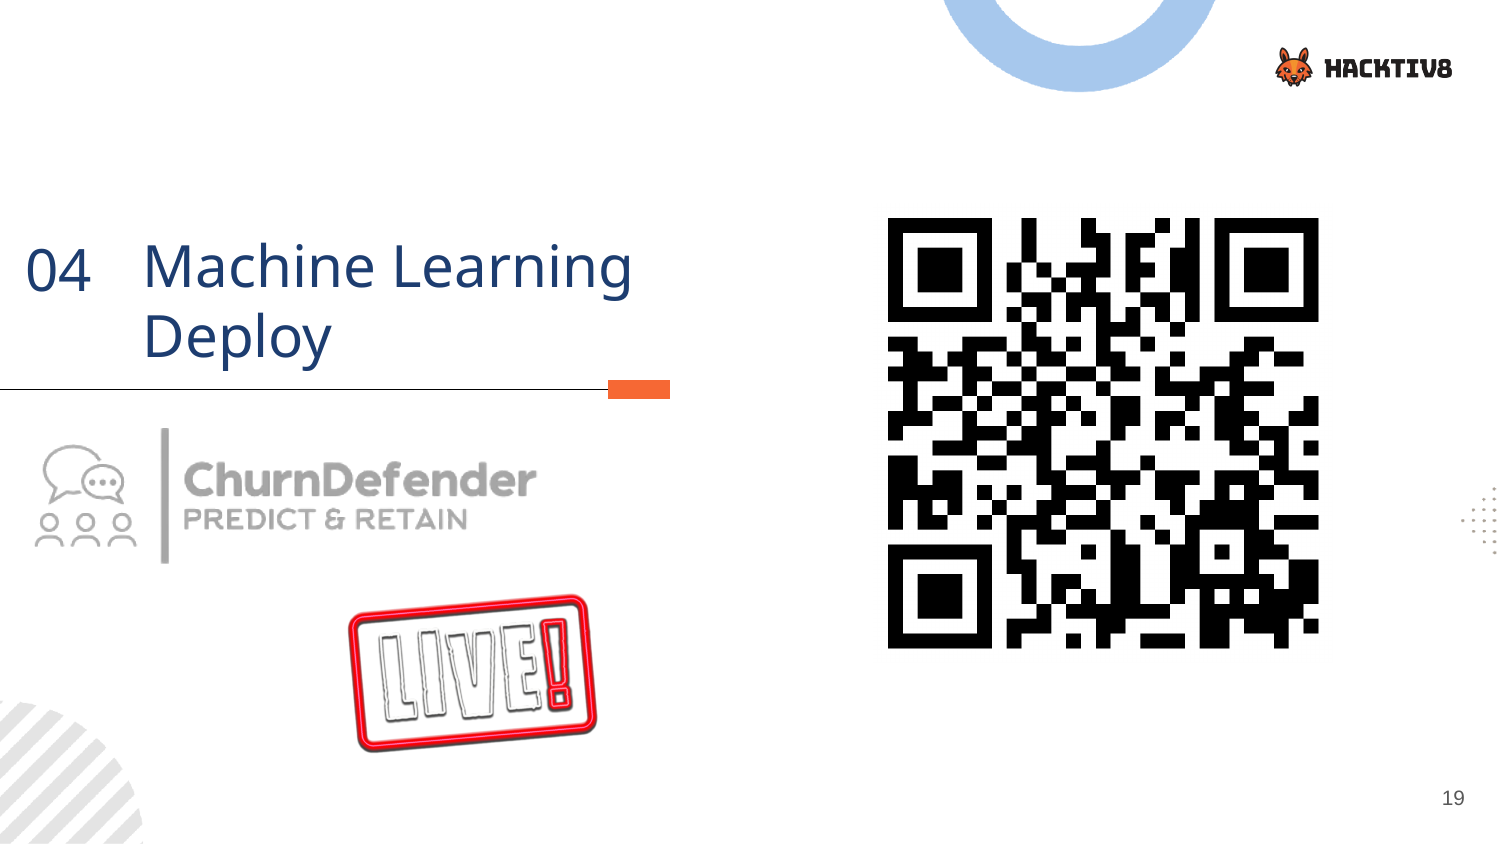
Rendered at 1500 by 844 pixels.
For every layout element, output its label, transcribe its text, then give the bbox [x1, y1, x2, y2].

slide_number 19 [1389, 764, 1480, 830]
picture [0, 0, 1500, 844]
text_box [0, 389, 671, 423]
text_box 04 [10, 218, 128, 312]
text_box Machine Learning Deploy [127, 214, 853, 390]
